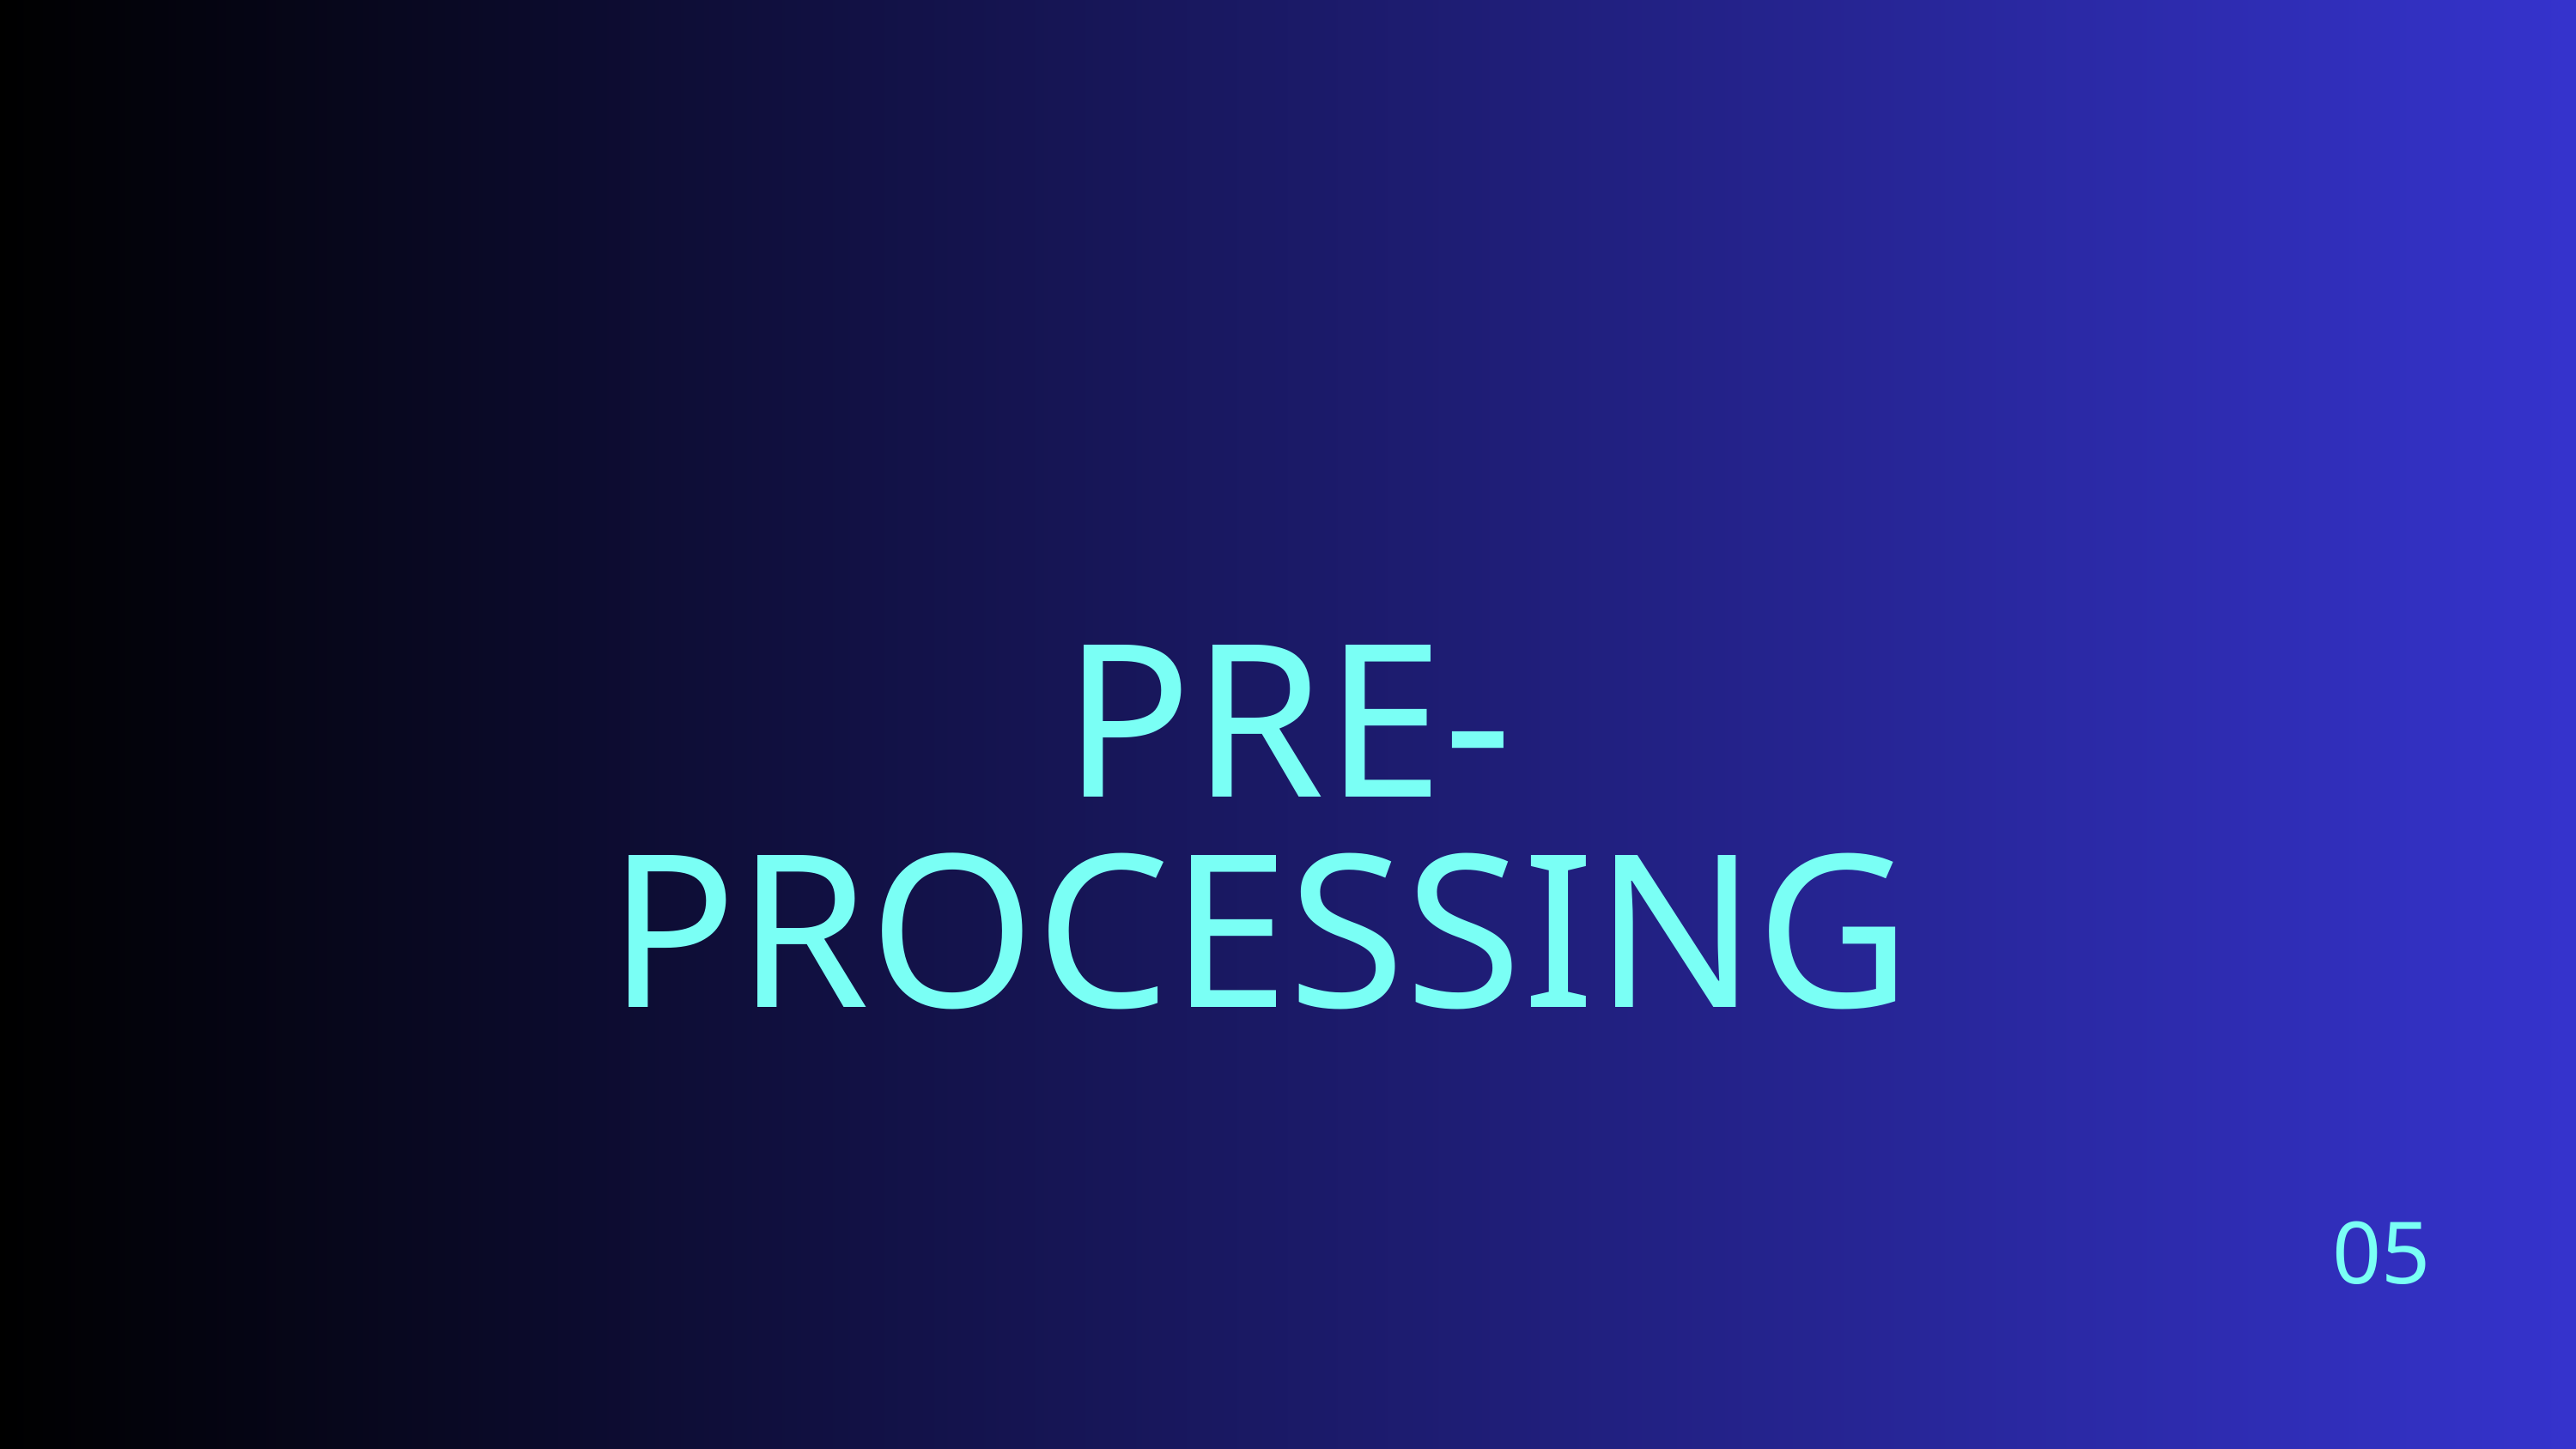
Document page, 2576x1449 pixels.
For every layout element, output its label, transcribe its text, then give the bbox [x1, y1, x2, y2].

text_box PRE-PROCESSING [583, 628, 1993, 1051]
text_box 05 [2183, 1216, 2432, 1301]
